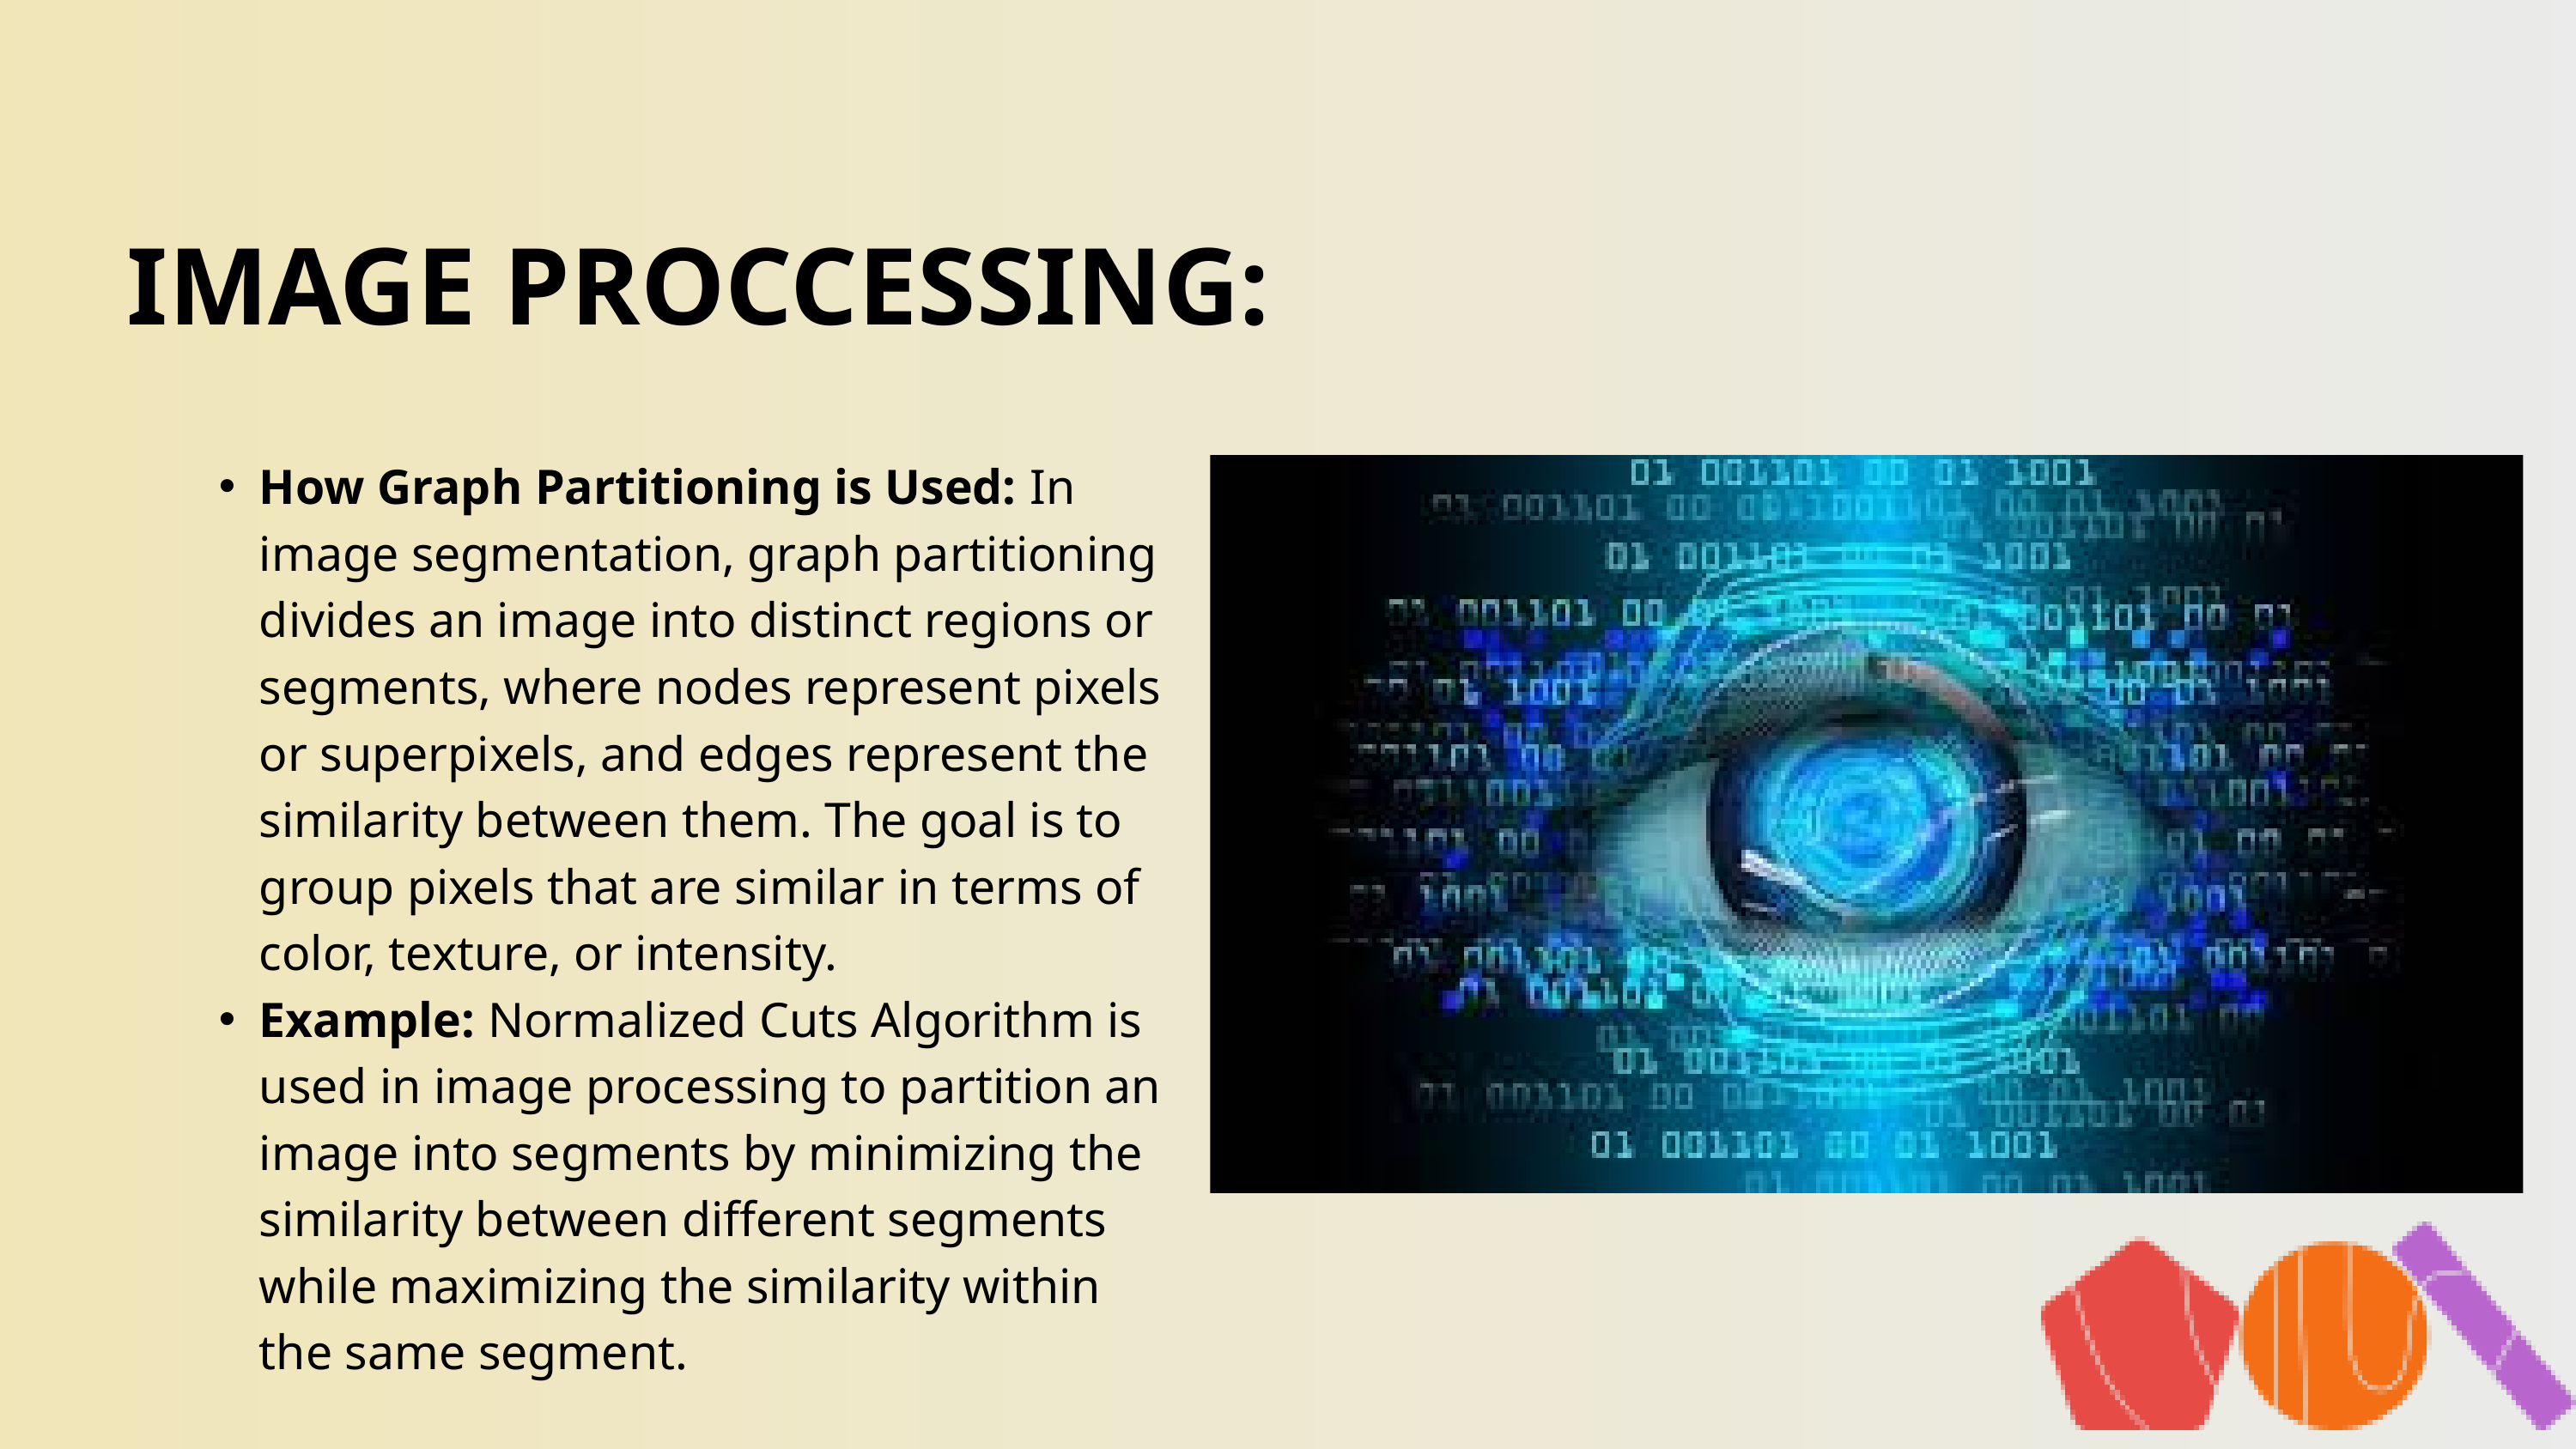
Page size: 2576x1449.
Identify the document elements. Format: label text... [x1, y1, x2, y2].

text_box How Graph Partitioning is Used: In image segmentation, graph partitioning divides an image into distinct regions or segments, where nodes represent pixels or superpixels, and edges represent the similarity between them. The goal is to group pixels that are similar in terms of color, texture, or intensity. Example: Normalized Cuts Algorithm is used in image processing to partition an image into segments by minimizing the similarity between different segments while maximizing the similarity within the same segment. [178, 447, 1187, 1449]
text_box [1210, 455, 2524, 1193]
text_box [2041, 1222, 2576, 1430]
text_box IMAGE PROCCESSING: [126, 197, 1723, 346]
